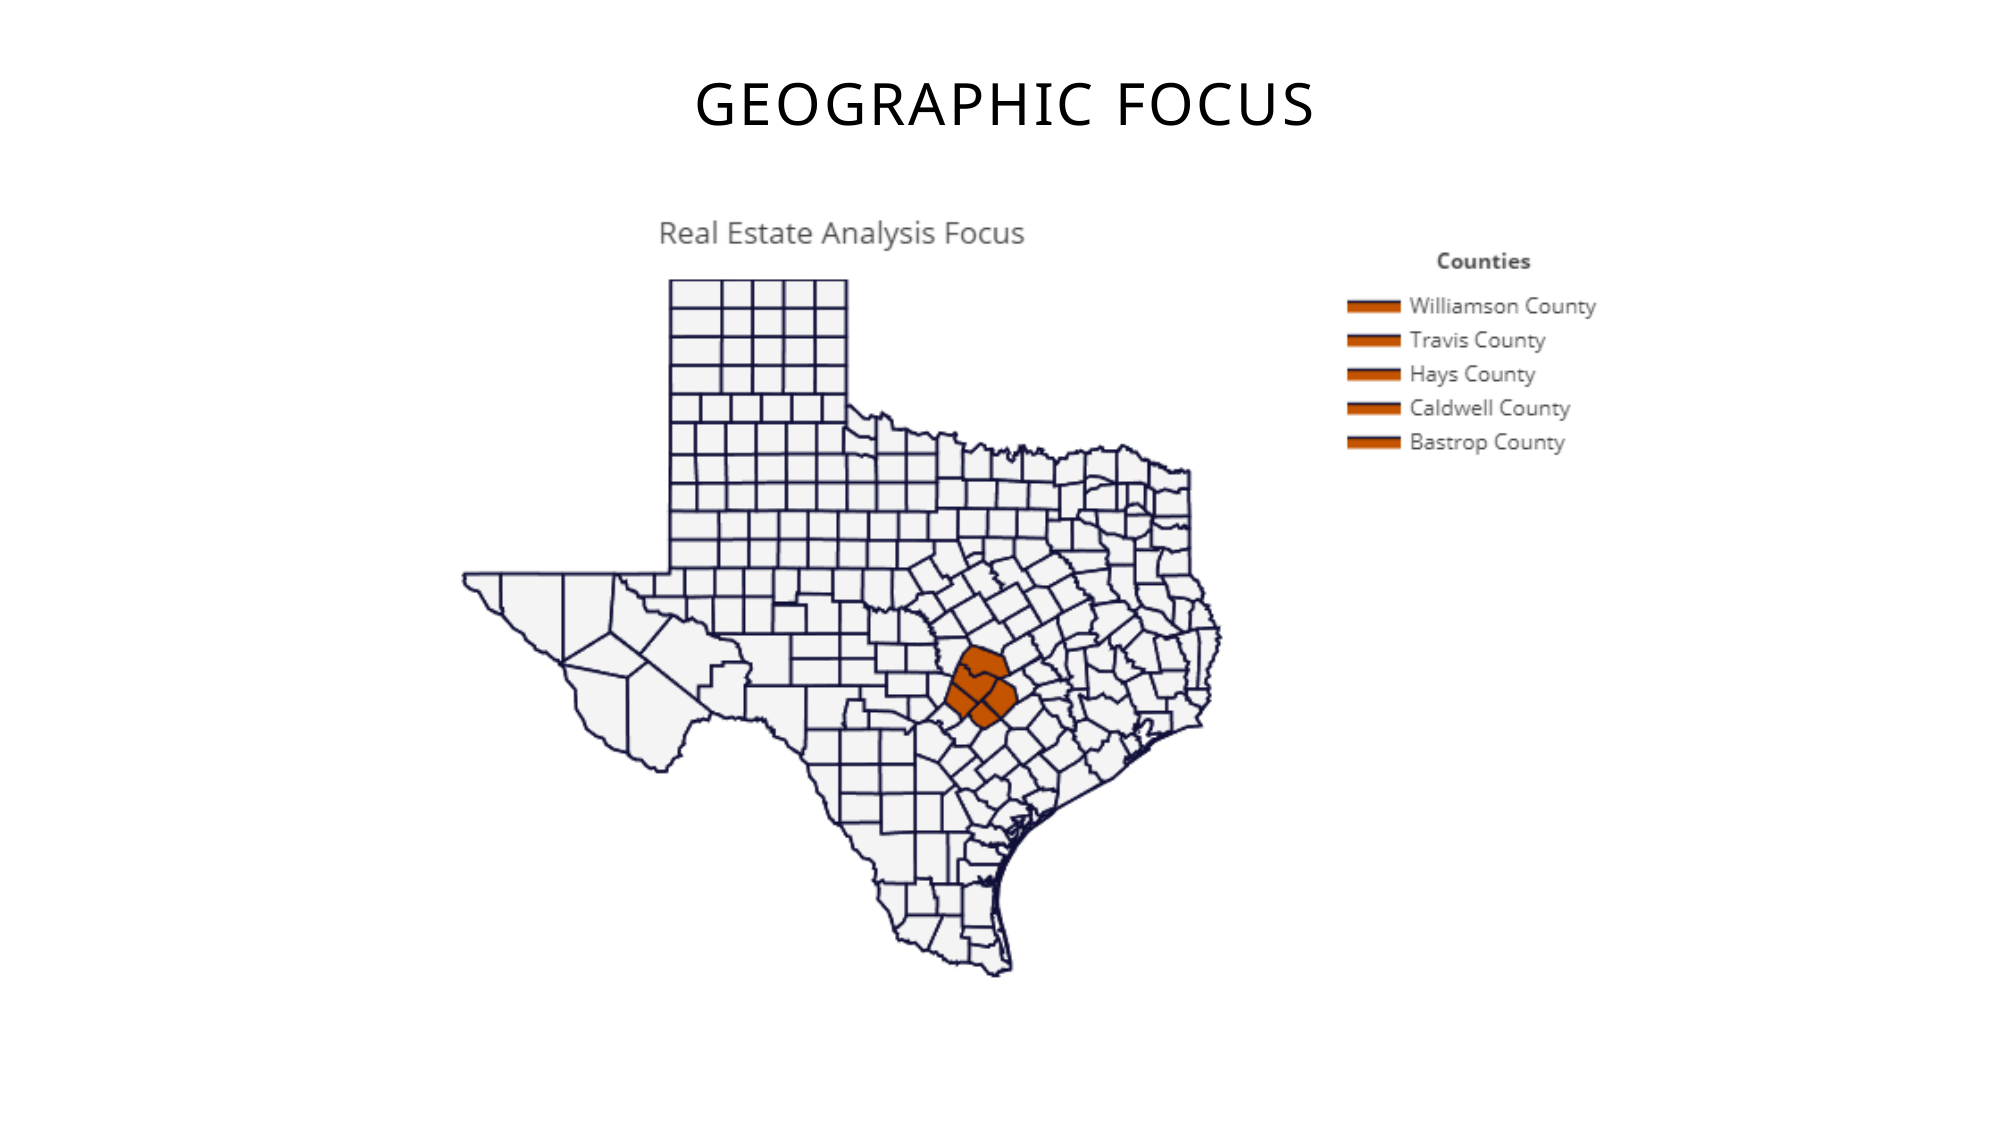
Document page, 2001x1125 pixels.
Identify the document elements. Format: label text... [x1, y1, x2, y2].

picture [410, 219, 1637, 1008]
title Geographic focus [137, 57, 1872, 156]
